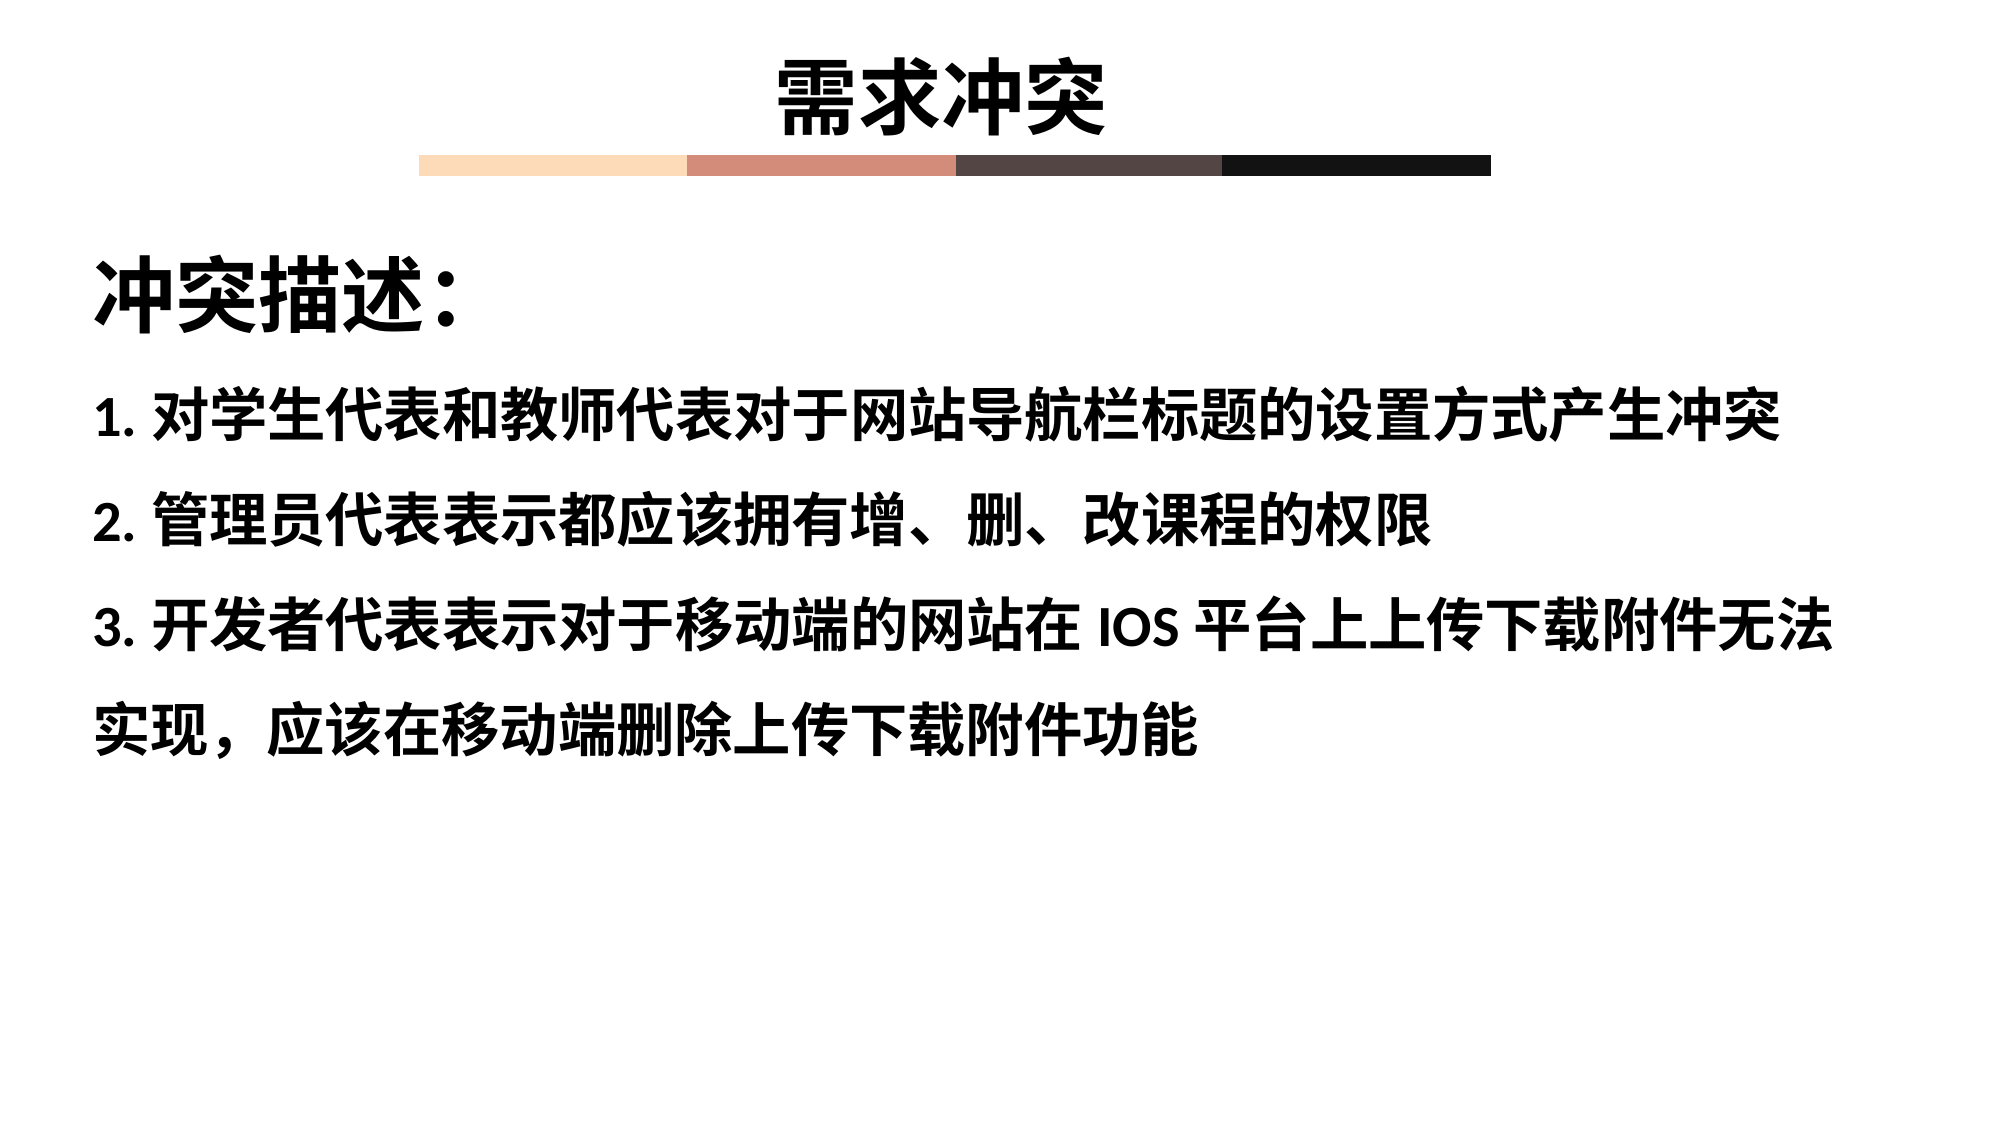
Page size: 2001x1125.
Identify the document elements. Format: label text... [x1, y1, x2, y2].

text_box 冲突描述： 1.对学生代表和教师代表对于网站导航栏标题的设置方式产生冲突 2.管理员代表表示都应该拥有增、删、改课程的权限 3.开发者代表表示对于移动端的网站在IOS平台上上传下载附件无法实现，应该在移动端删除上传下载附件功能 [77, 186, 1900, 771]
list 需求冲突 [760, 49, 1477, 110]
